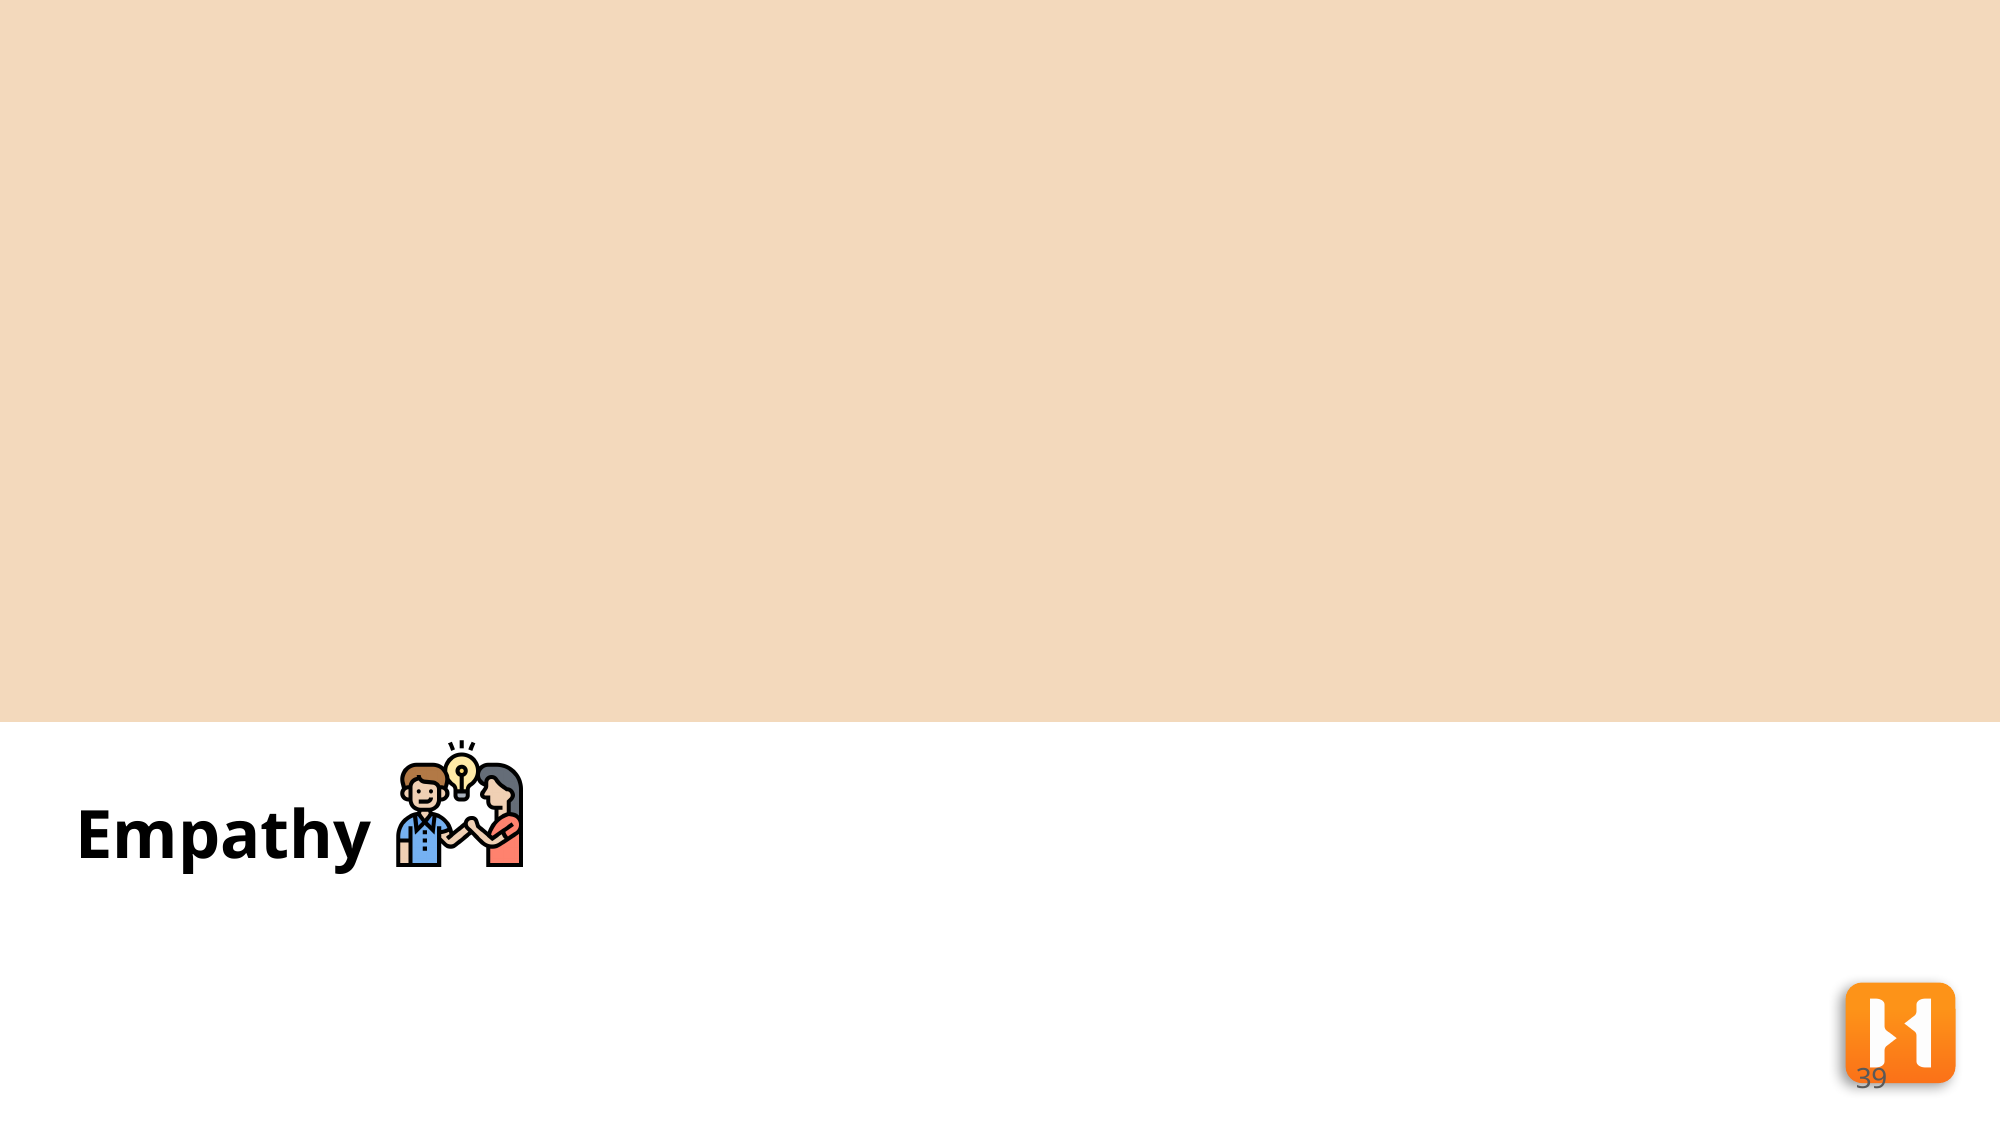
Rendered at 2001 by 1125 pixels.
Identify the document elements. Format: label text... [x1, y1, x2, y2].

picture [0, 0, 2000, 722]
slide_number ‹#› [1782, 1036, 1903, 1123]
picture [1845, 982, 1956, 1084]
picture [394, 738, 525, 869]
text_box Empathy [70, 733, 920, 906]
